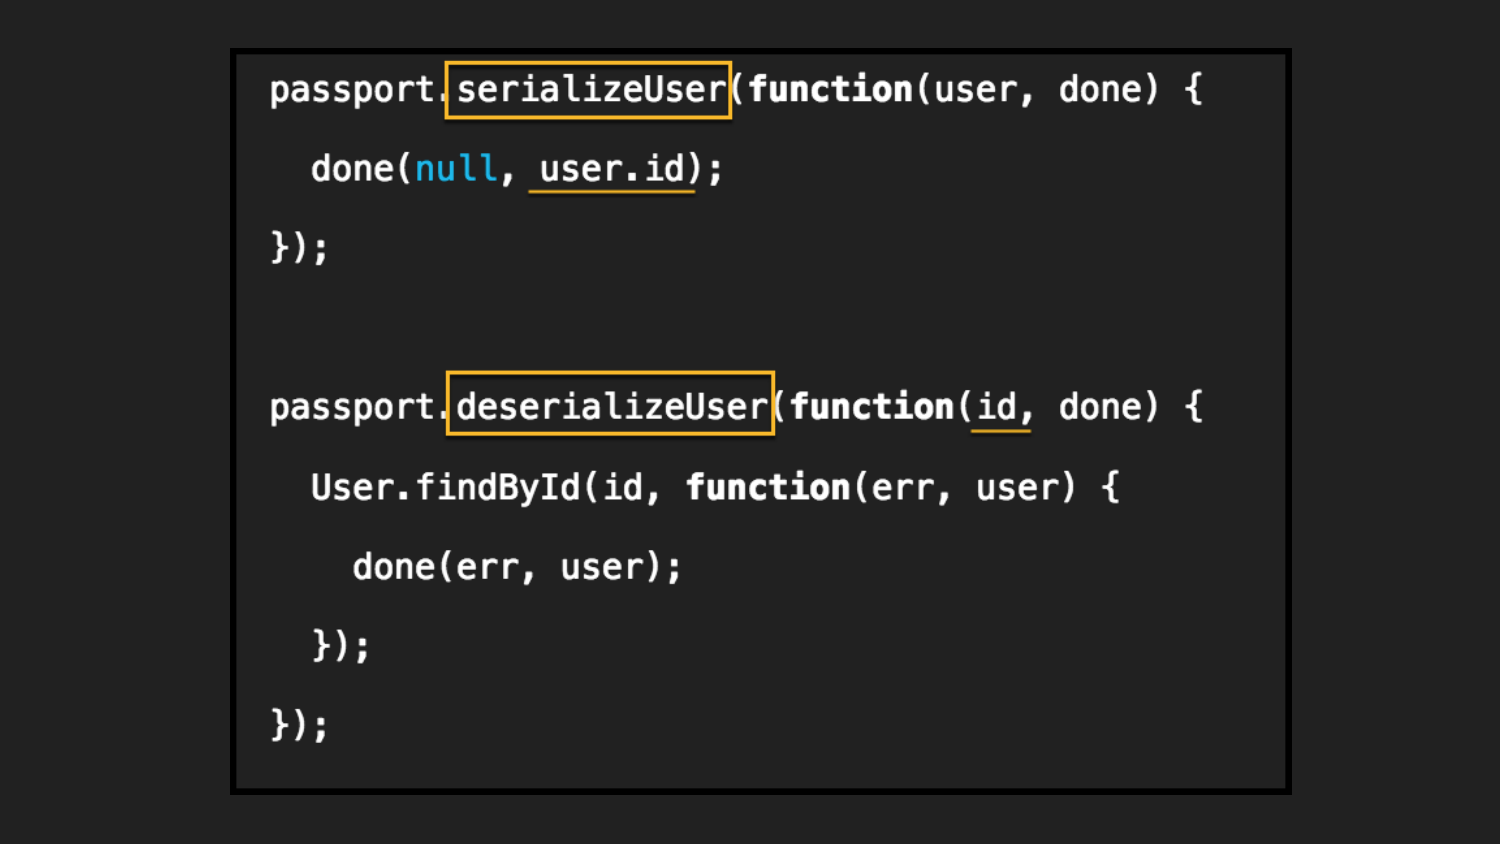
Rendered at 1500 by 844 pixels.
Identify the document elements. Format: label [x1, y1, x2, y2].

picture [230, 48, 1292, 796]
